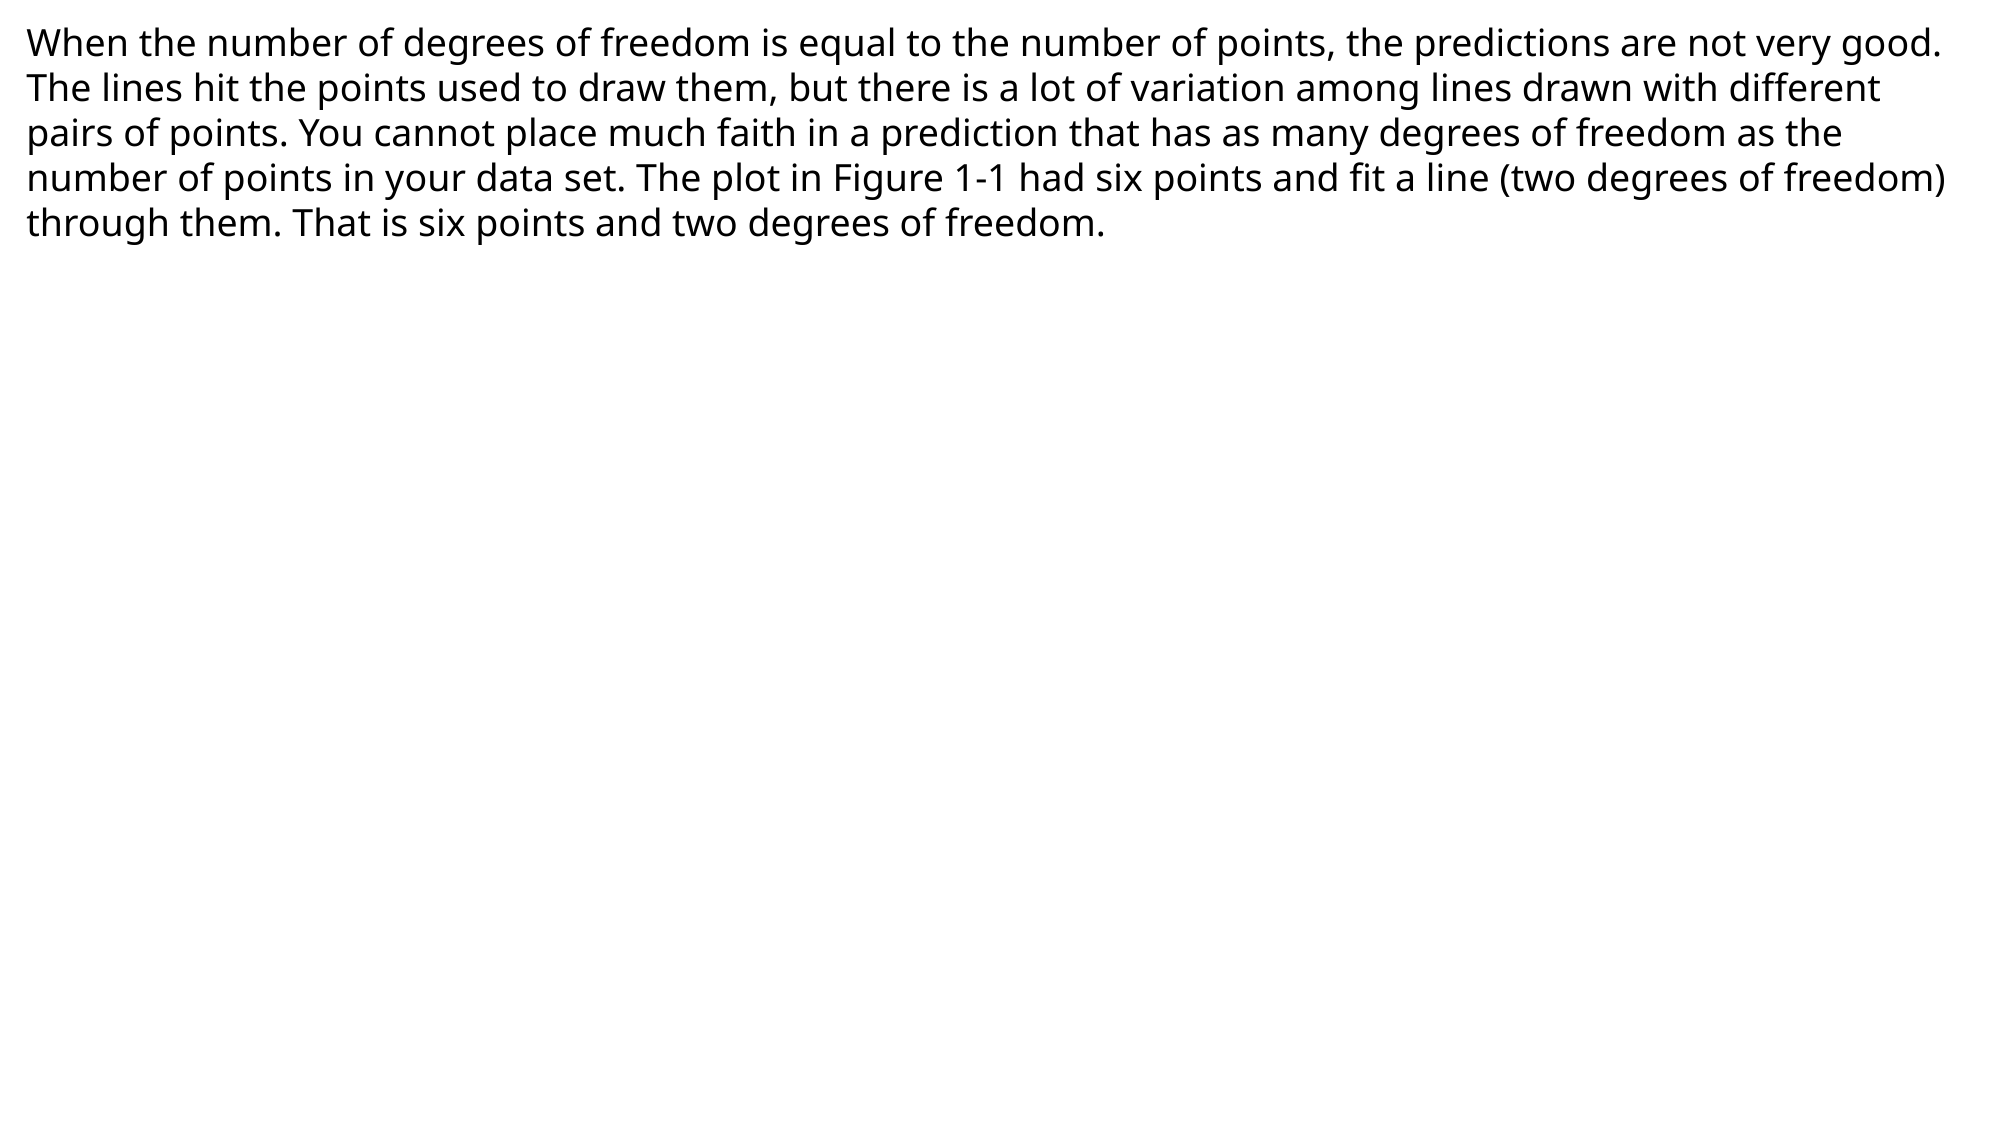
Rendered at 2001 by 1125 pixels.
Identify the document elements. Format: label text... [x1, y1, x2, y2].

text_box When the number of degrees of freedom is equal to the number of points, the predictions are not very good. The lines hit the points used to draw them, but there is a lot of variation among lines drawn with different pairs of points. You cannot place much faith in a prediction that has as many degrees of freedom as the number of points in your data set. The plot in Figure 1-1 had six points and fit a line (two degrees of freedom) through them. That is six points and two degrees of freedom. [11, 11, 1982, 342]
